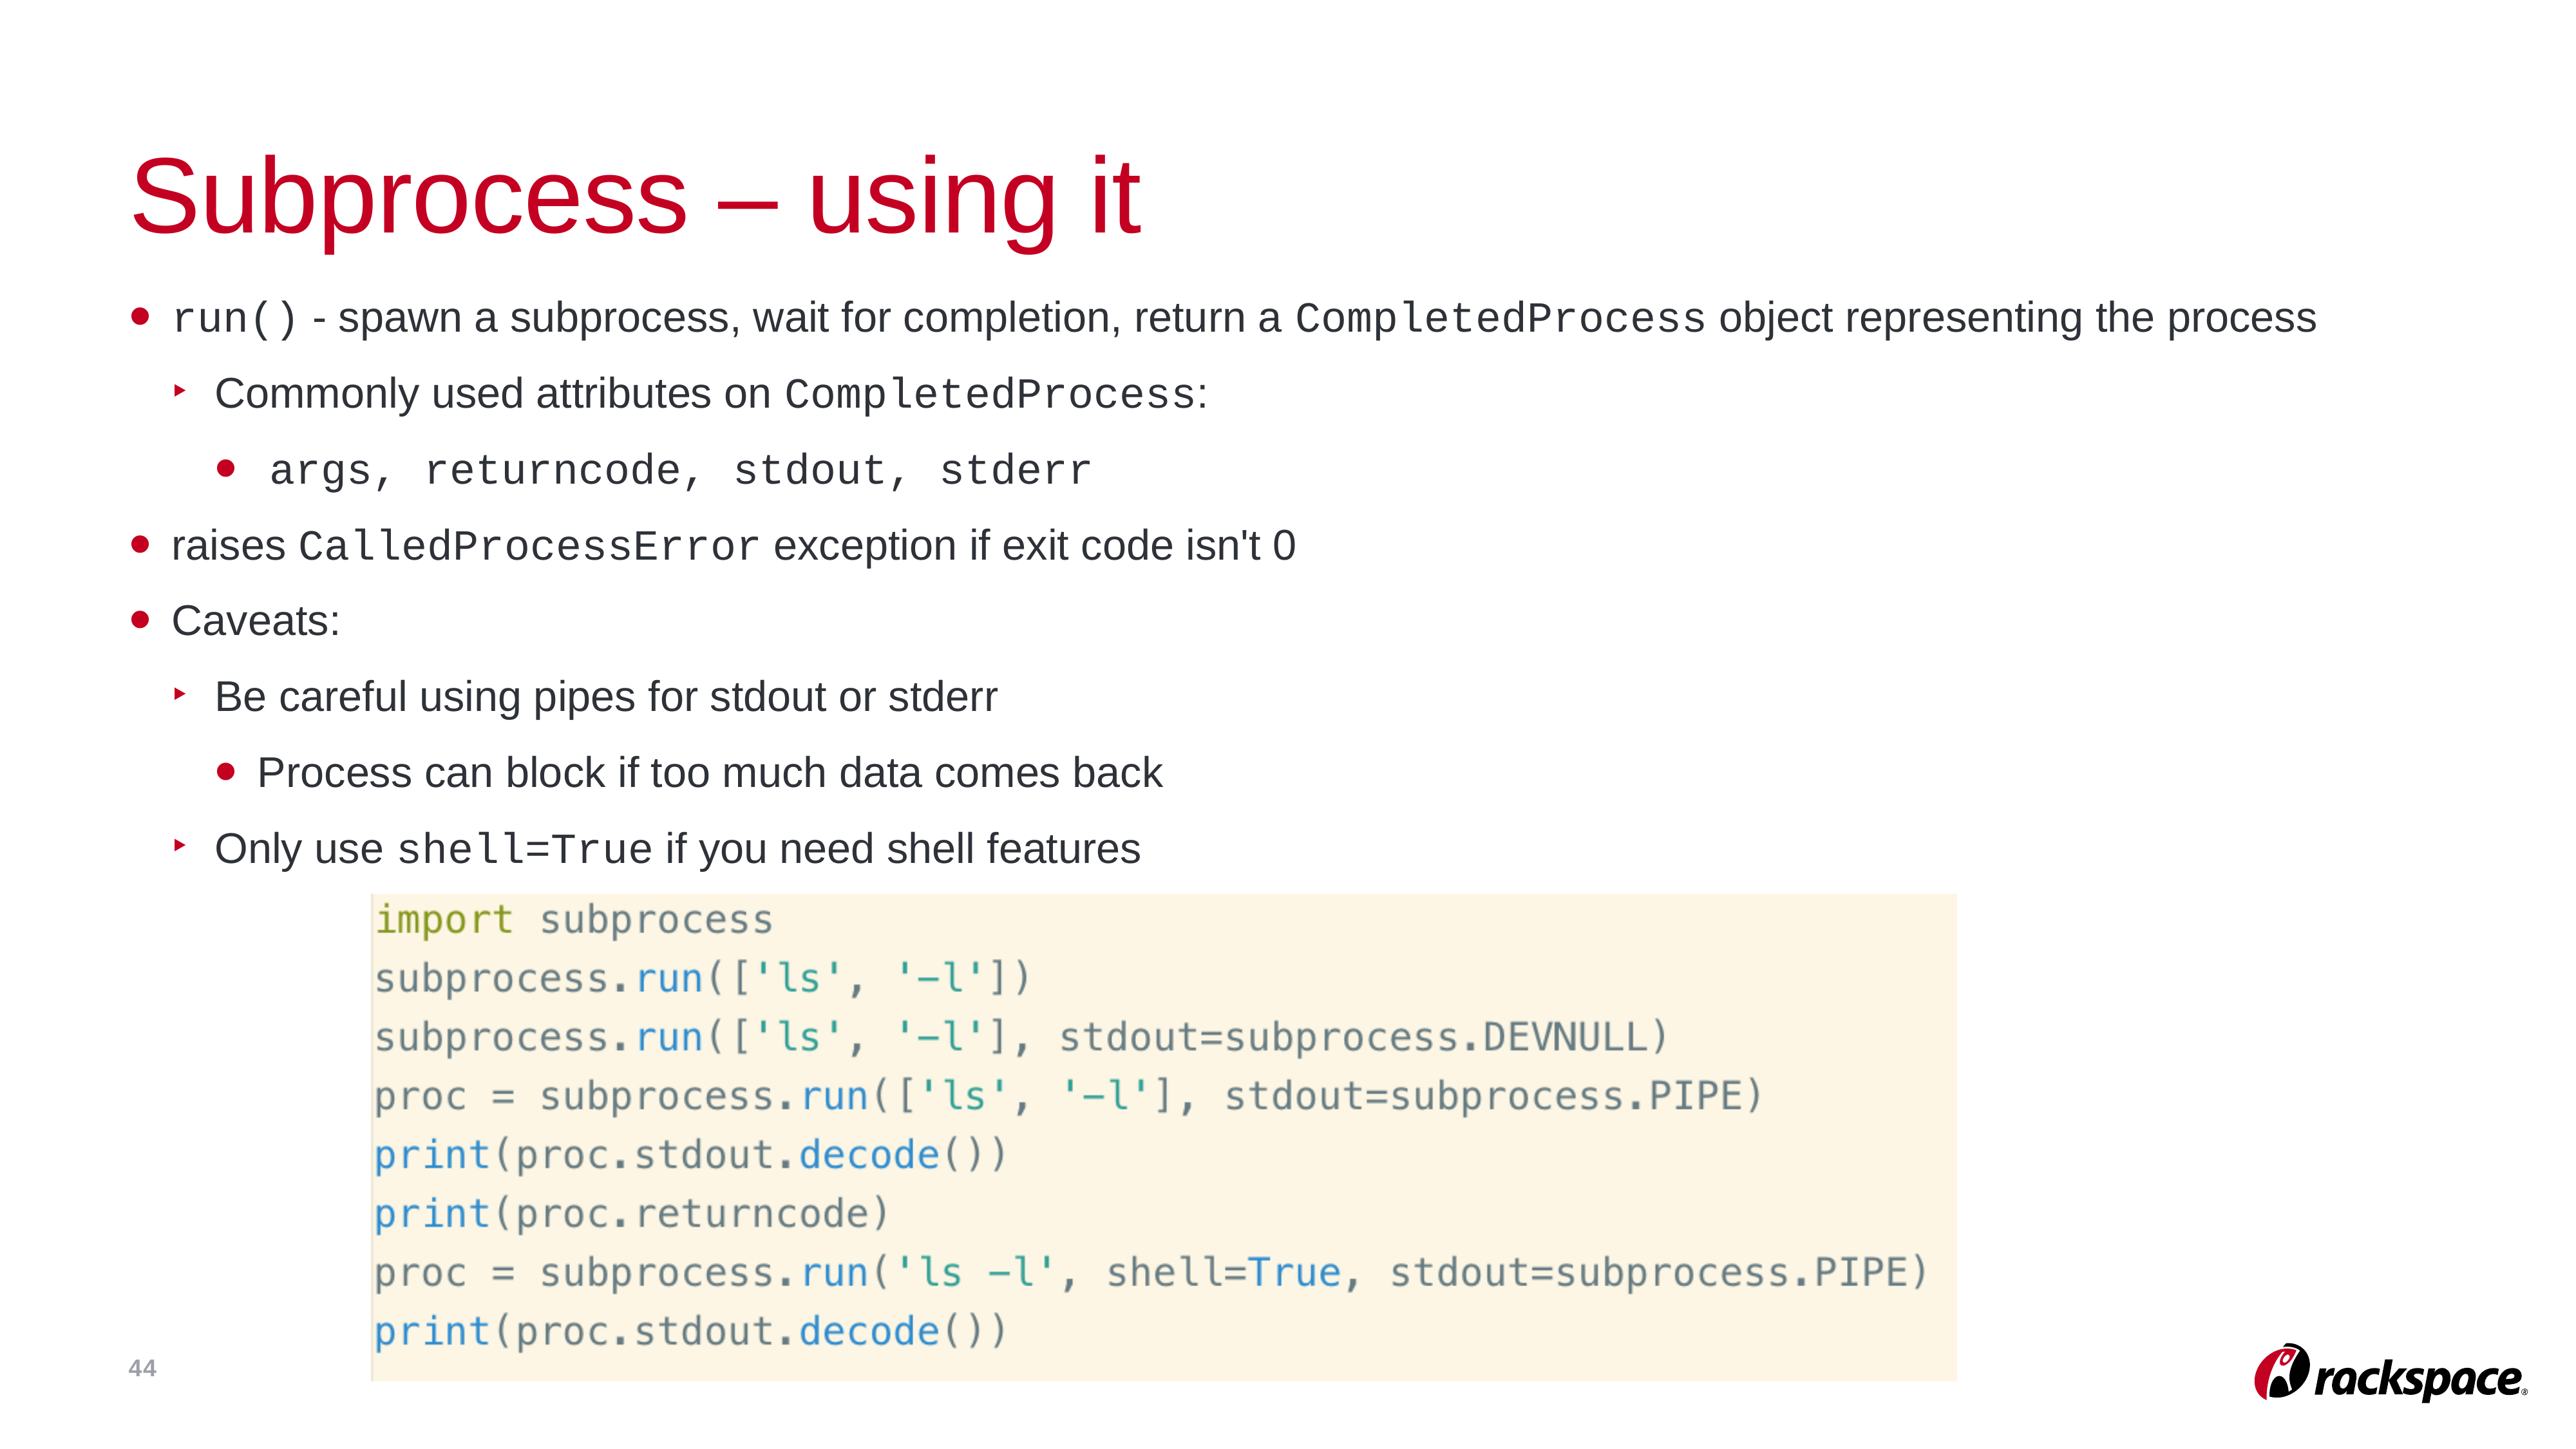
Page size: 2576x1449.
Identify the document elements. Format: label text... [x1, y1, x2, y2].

list run() - spawn a subprocess, wait for completion, return a CompletedProcess object representing the process Commonly used attributes on CompletedProcess: args, returncode, stdout, stderr raises CalledProcessError exception if exit code isn't 0 Caveats: Be careful using pipes for stdout or stderr Process can block if too much data comes back Only use shell=True if you need shell features [128, 294, 2448, 1280]
picture [371, 893, 1957, 1382]
title Subprocess – using it [128, 15, 2448, 257]
slide_number 44 [128, 1351, 163, 1382]
